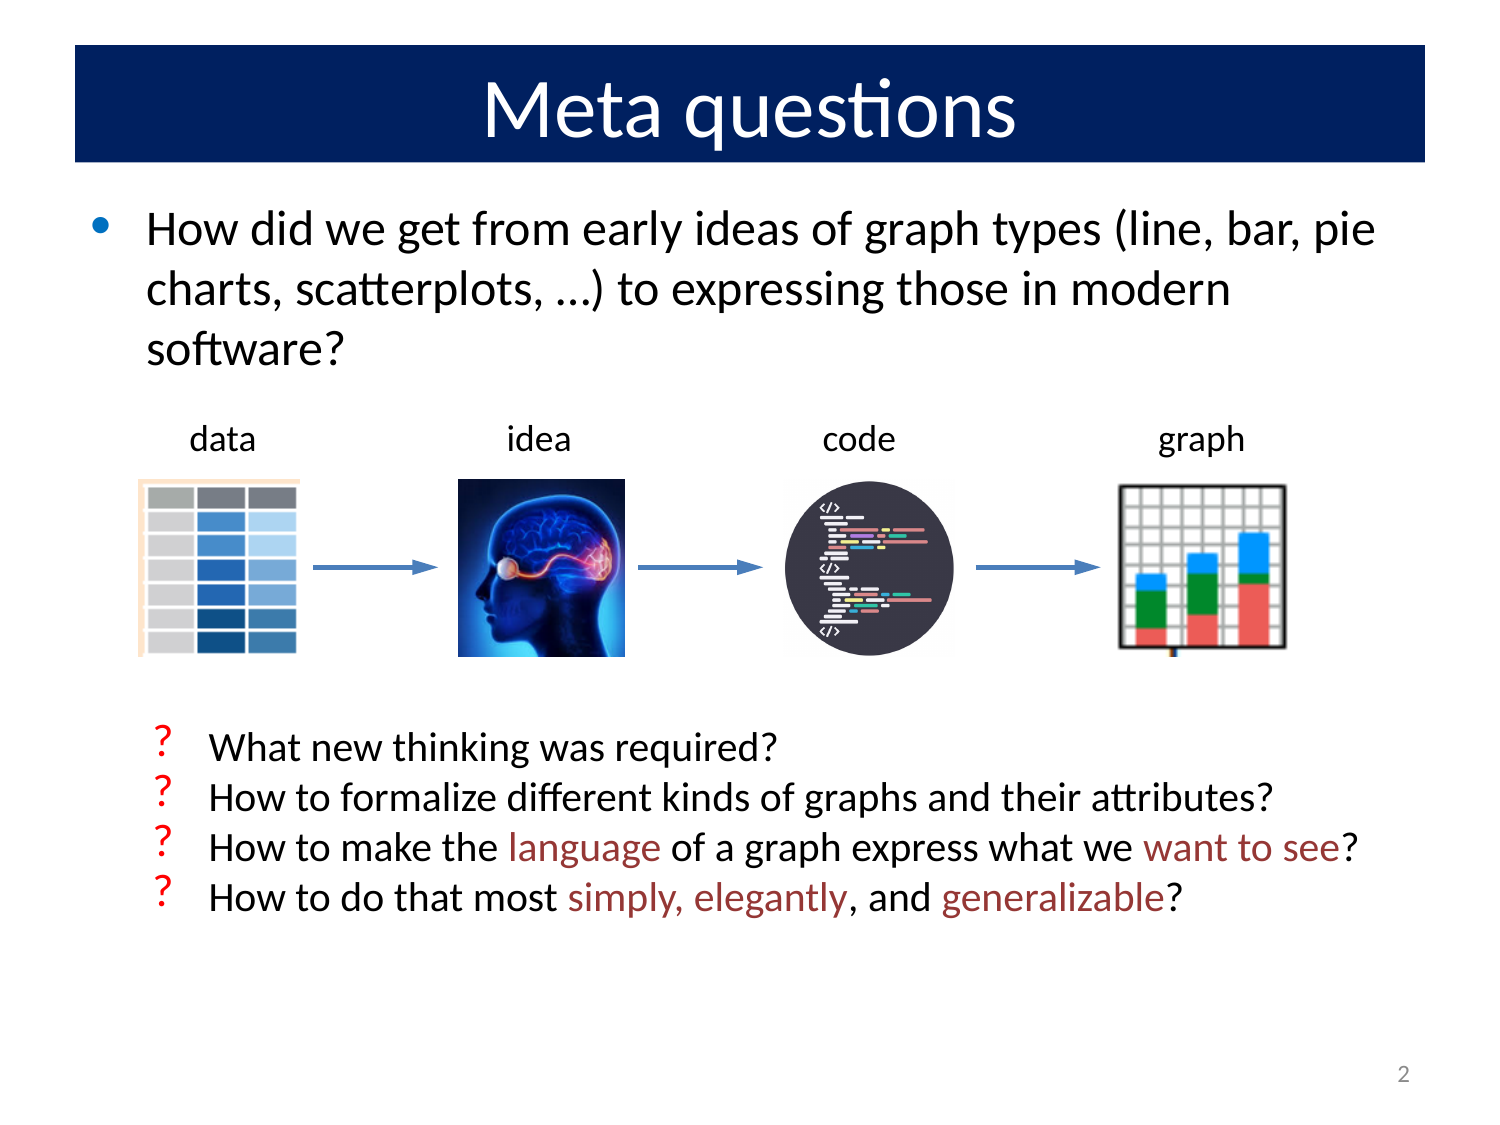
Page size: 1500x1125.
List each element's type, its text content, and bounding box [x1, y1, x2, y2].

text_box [137, 406, 1291, 658]
slide_number 2 [1074, 1042, 1425, 1103]
list How did we get from early ideas of graph types (line, bar, pie charts, scatterplots, …) to expressing those in modern software? [75, 187, 1425, 1025]
title Meta questions [75, 45, 1425, 163]
text_box What new thinking was required? How to formalize different kinds of graphs and their attributes? How to make the language of a graph express what we want to see? How to do that most simply, elegantly, and generalizable? [137, 712, 1388, 928]
